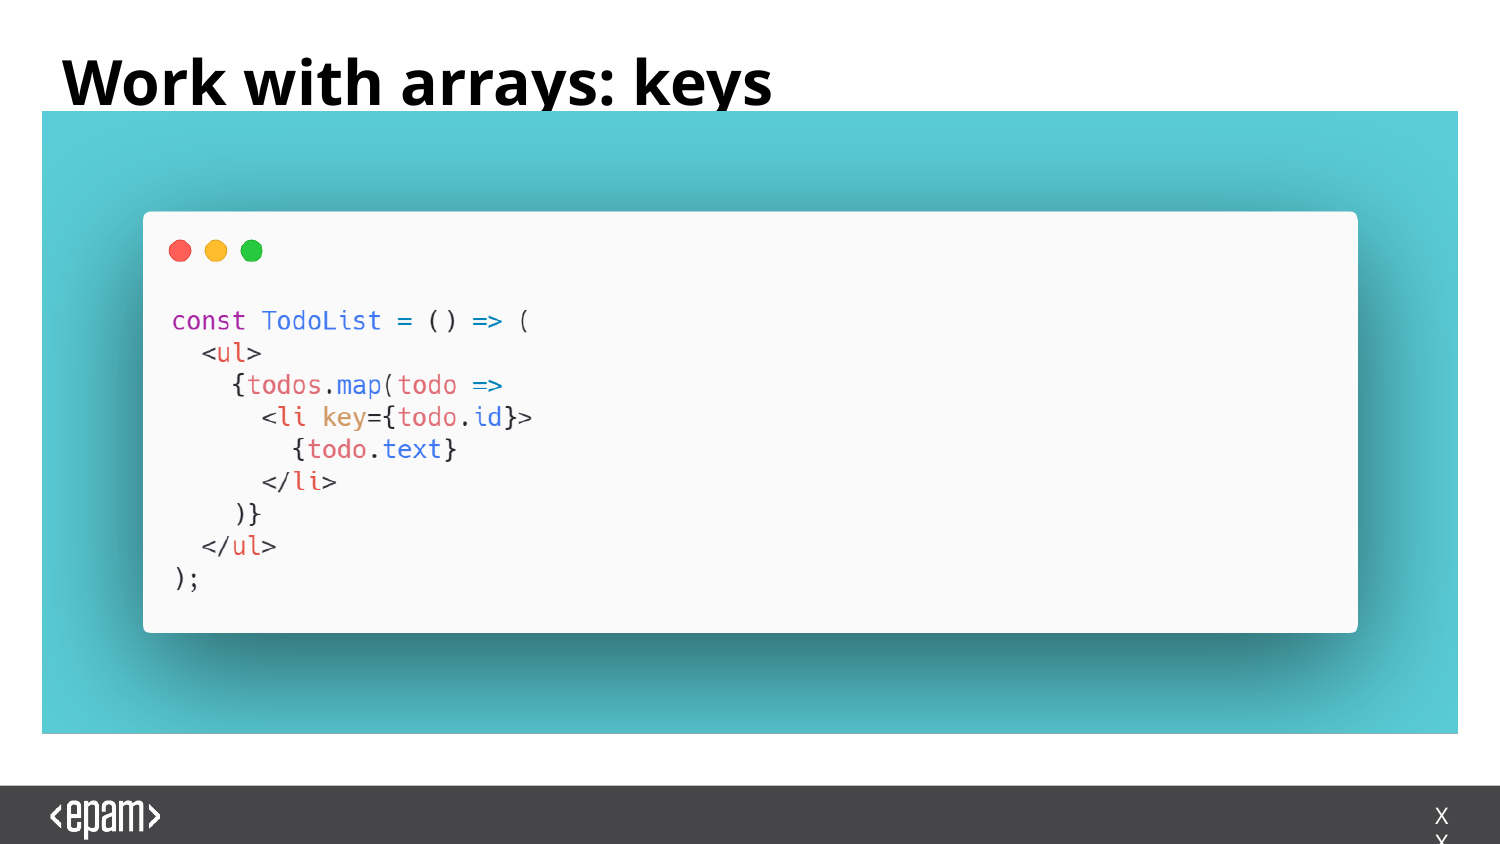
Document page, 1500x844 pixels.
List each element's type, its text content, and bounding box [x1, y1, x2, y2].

text_box XX [1424, 795, 1472, 834]
picture [42, 109, 1458, 734]
picture [42, 795, 169, 844]
text_box Work with arrays: keys [51, 37, 1256, 108]
text_box [0, 785, 1500, 844]
